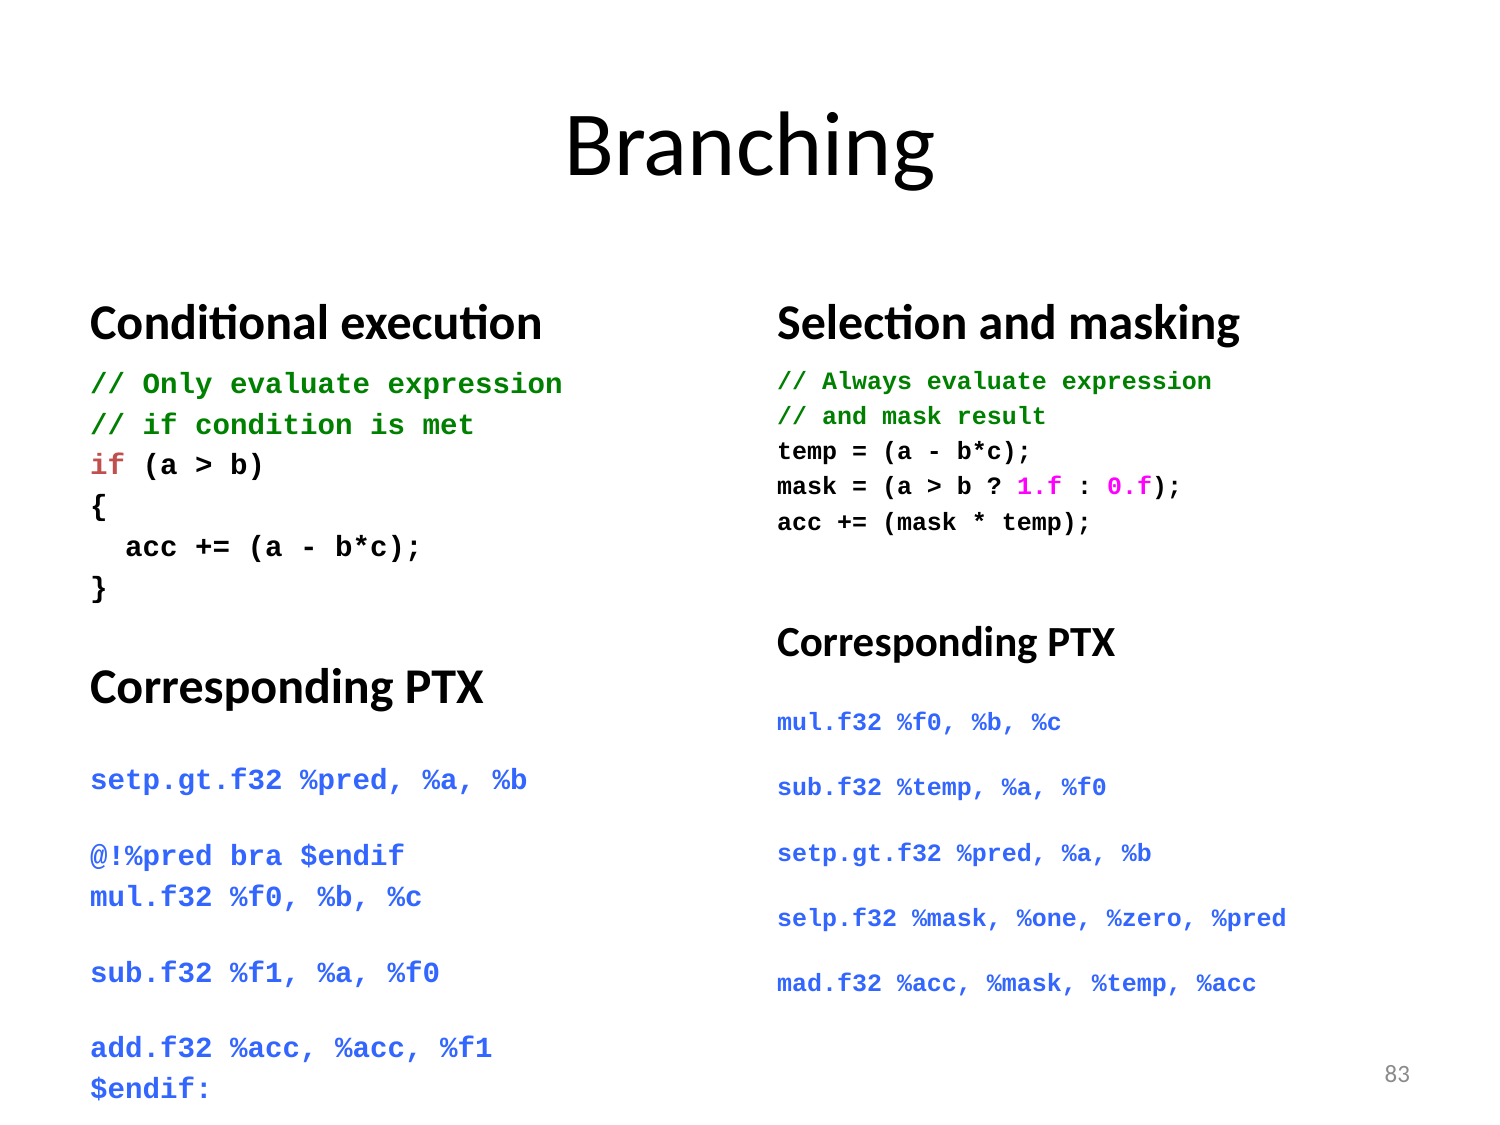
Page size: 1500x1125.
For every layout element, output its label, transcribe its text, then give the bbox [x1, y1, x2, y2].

slide_number 83 [1074, 1042, 1425, 1103]
list // Always evaluate expression // and mask result temp = (a - b*c); mask = (a > b ? 1.f : 0.f); acc += (mask * temp); Corresponding PTX mul.f32 %f0, %b, %c sub.f32 %temp, %a, %f0 setp.gt.f32 %pred, %a, %b selp.f32 %mask, %one, %zero, %pred mad.f32 %acc, %mask, %temp, %acc [761, 356, 1425, 1005]
list // Only evaluate expression // if condition is met if (a > b) { acc += (a - b*c); } Corresponding PTX setp.gt.f32 %pred, %a, %b @!%pred bra $endif mul.f32 %f0, %b, %c sub.f32 %f1, %a, %f0 add.f32 %acc, %acc, %f1 $endif: [75, 356, 738, 1005]
list Selection and masking [761, 251, 1425, 356]
list Conditional execution [75, 251, 738, 356]
title Branching [75, 45, 1425, 233]
